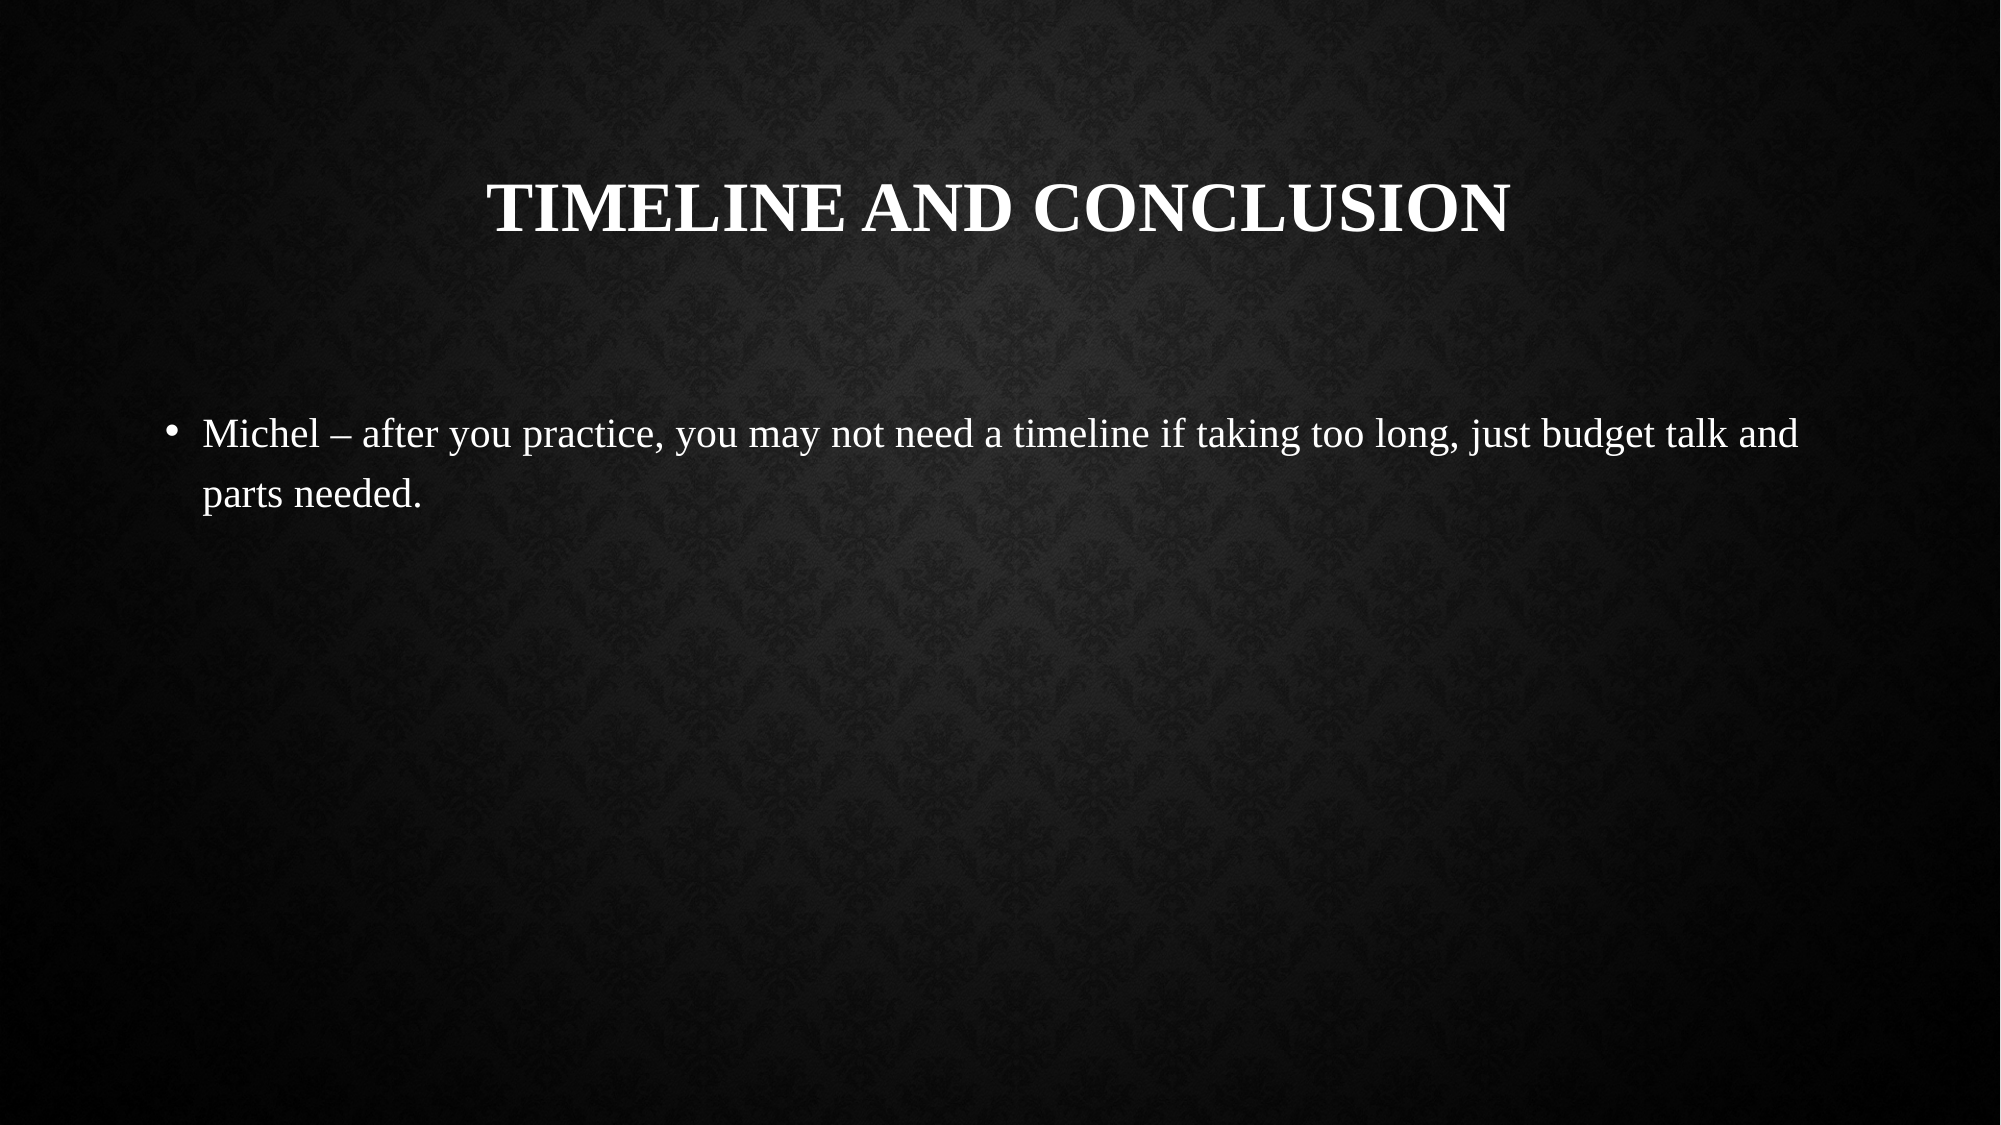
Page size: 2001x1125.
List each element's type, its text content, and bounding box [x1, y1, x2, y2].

title Timeline and Conclusion [149, 99, 1849, 318]
list Michel – after you practice, you may not need a timeline if taking too long, just budget talk and parts needed. [149, 388, 1850, 950]
